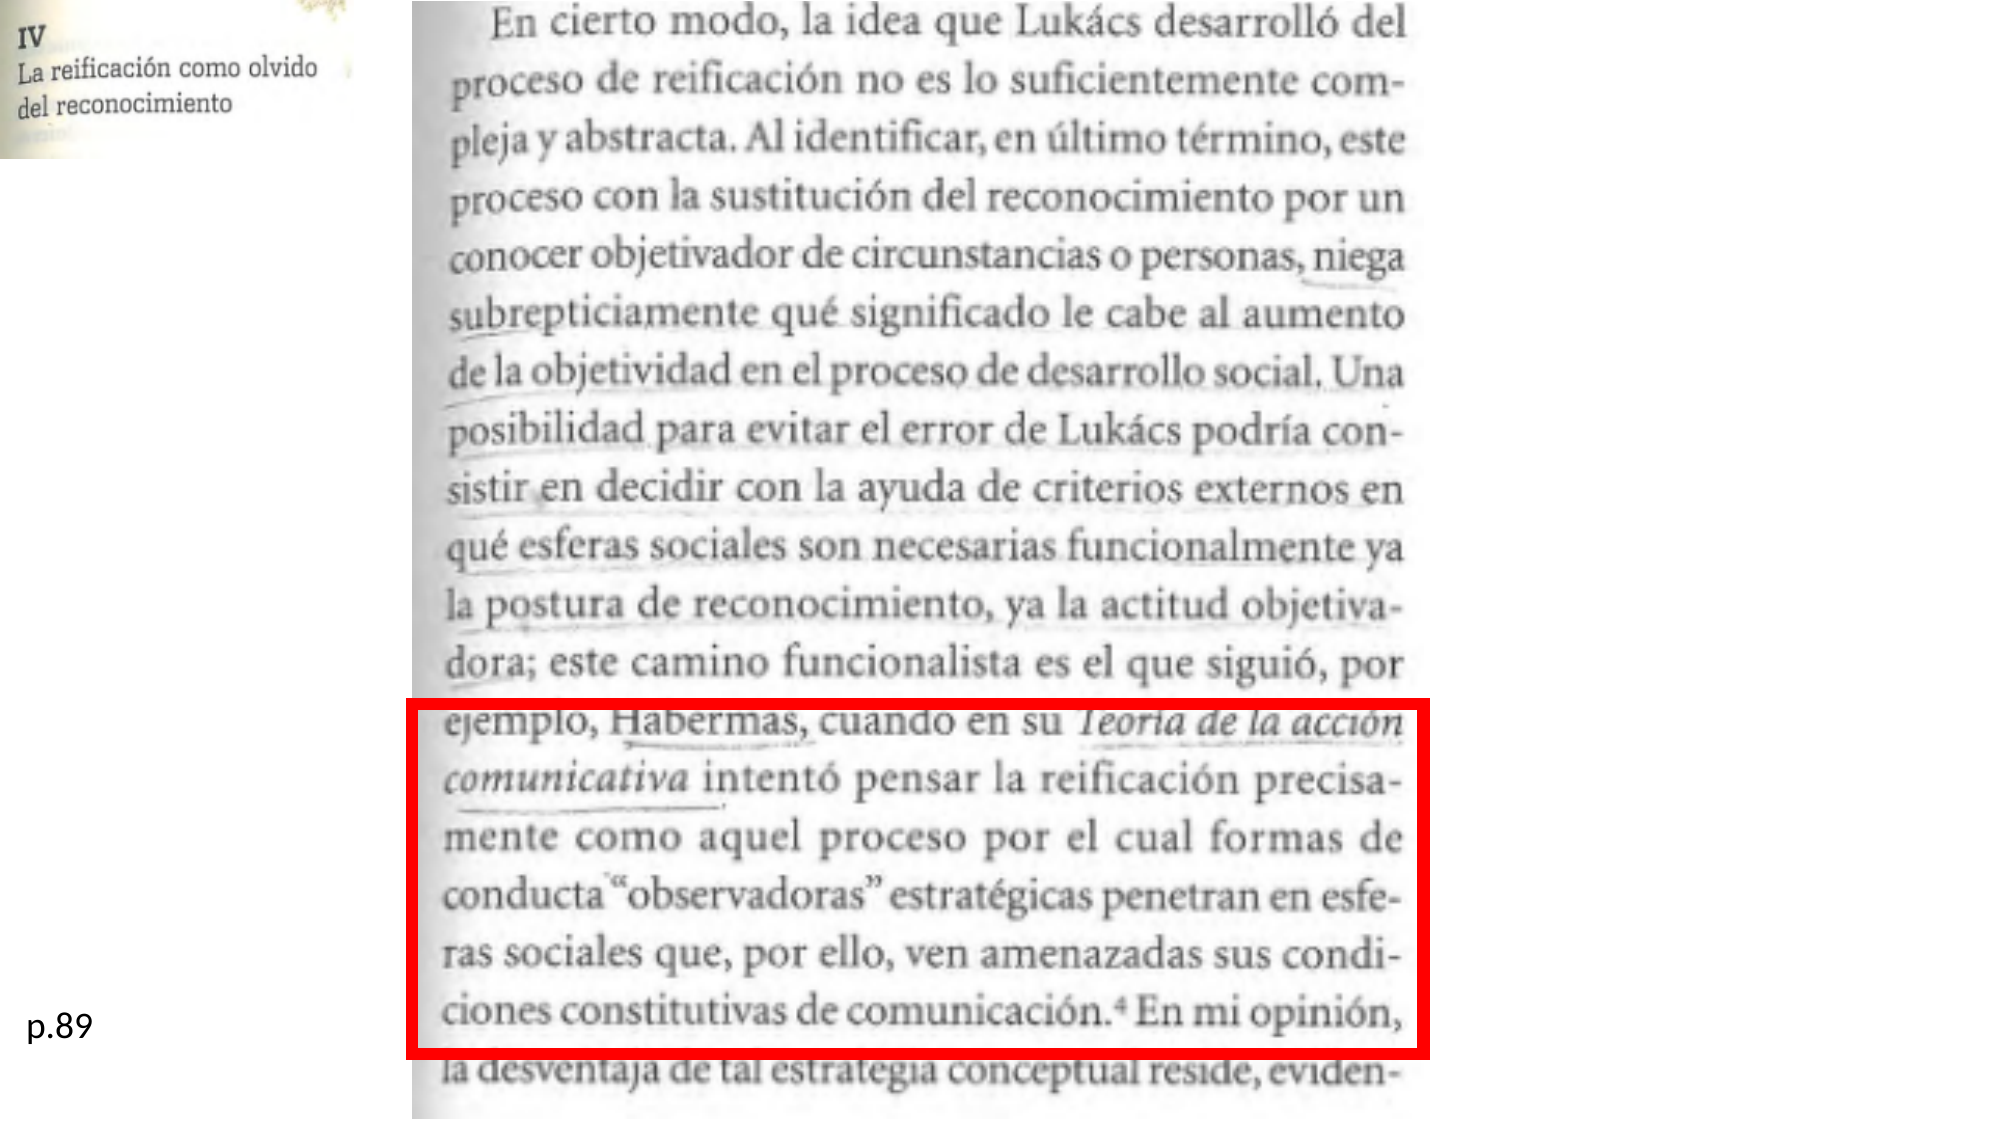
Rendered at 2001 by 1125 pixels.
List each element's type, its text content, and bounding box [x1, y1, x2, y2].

picture [0, 0, 354, 159]
picture [412, 1, 1424, 1119]
text_box p.89 [11, 993, 179, 1054]
